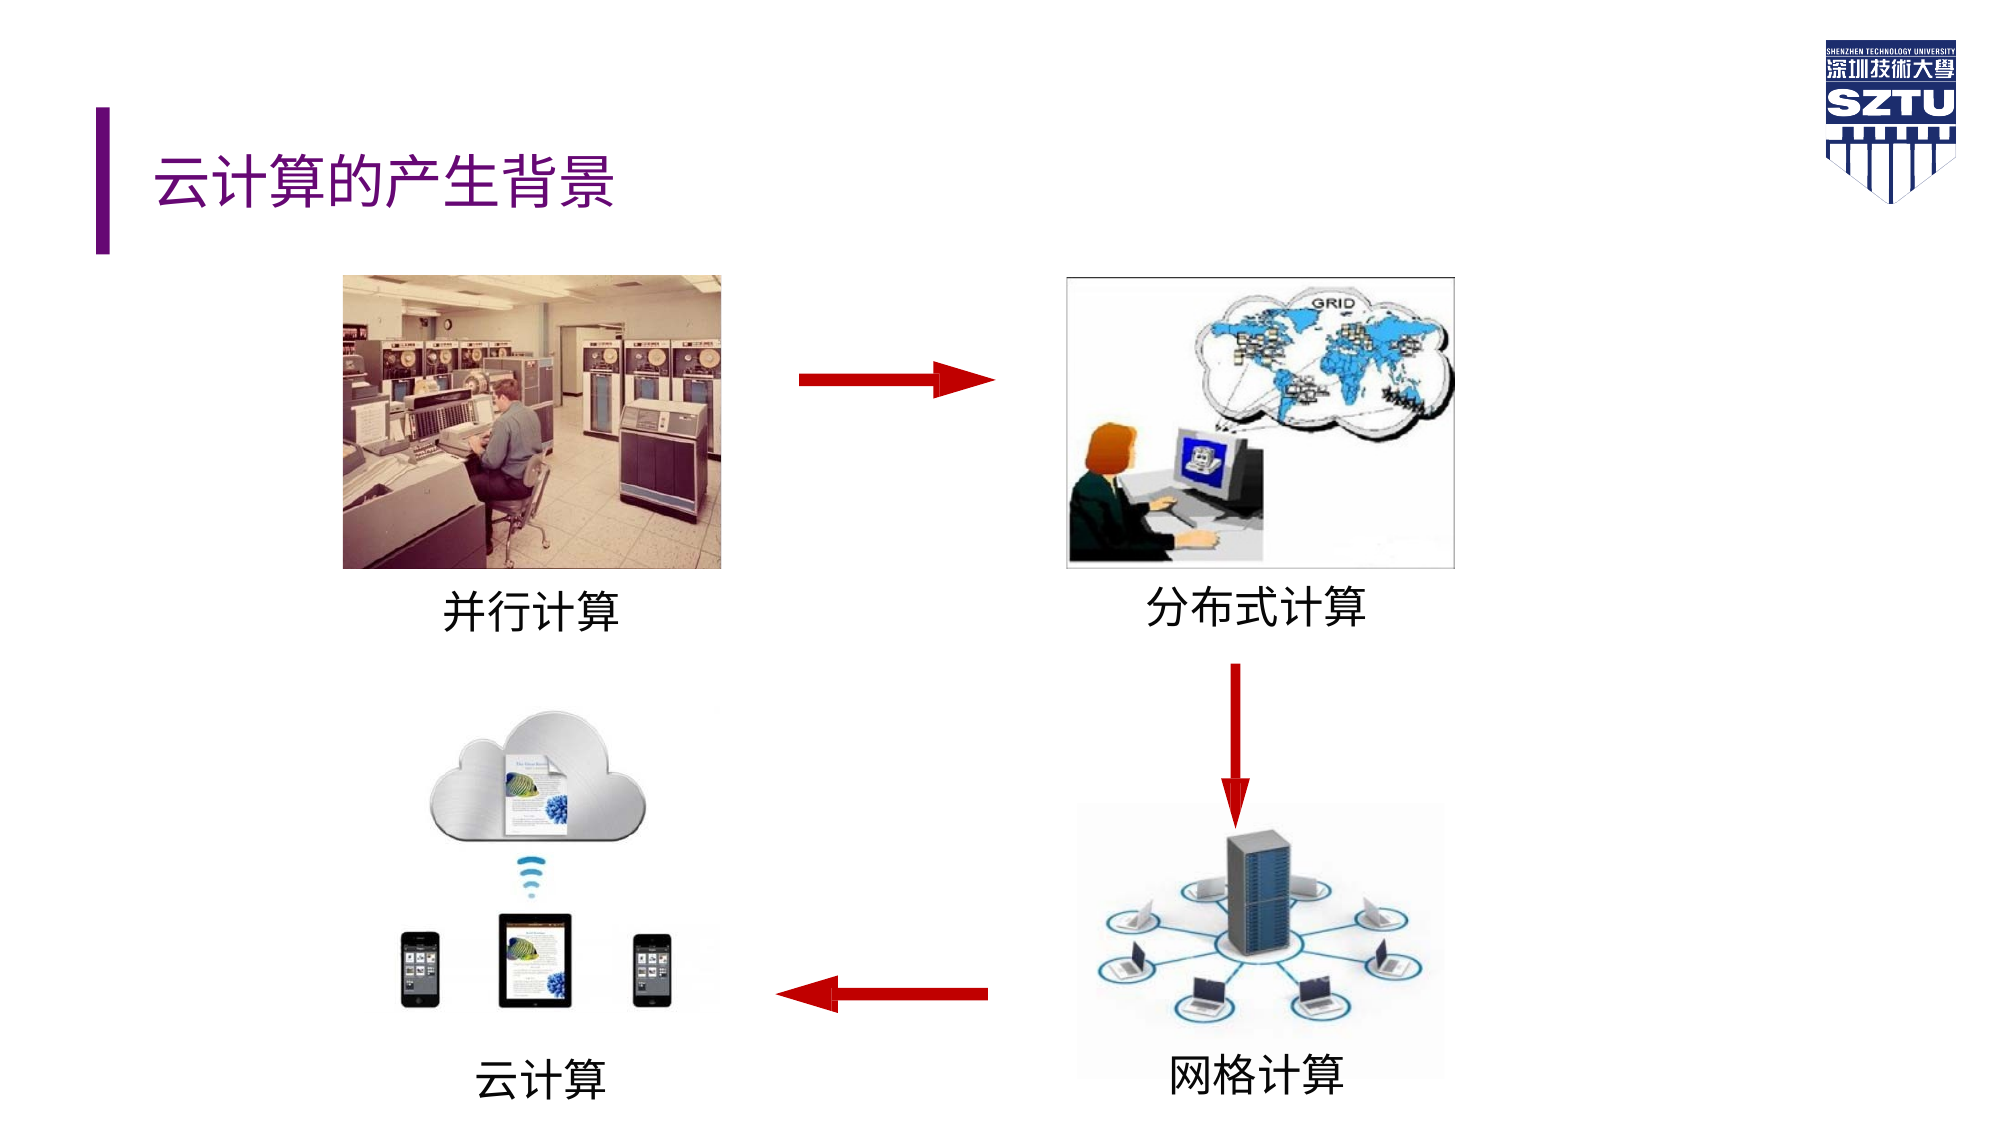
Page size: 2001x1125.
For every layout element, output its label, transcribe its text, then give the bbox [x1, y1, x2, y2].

text_box [775, 975, 988, 1013]
picture [1803, 34, 1979, 210]
text_box [799, 361, 996, 399]
text_box [364, 706, 720, 1013]
text_box [1066, 277, 1455, 569]
text_box 网格计算 [1165, 1043, 1350, 1100]
title 云计算的产生背景 [137, 97, 1863, 264]
text_box 并行计算 [439, 581, 625, 638]
text_box [342, 275, 722, 569]
text_box 分布式计算 [1142, 576, 1372, 633]
text_box 云计算 [471, 1049, 612, 1106]
text_box [1221, 663, 1250, 829]
text_box [1077, 803, 1445, 1079]
